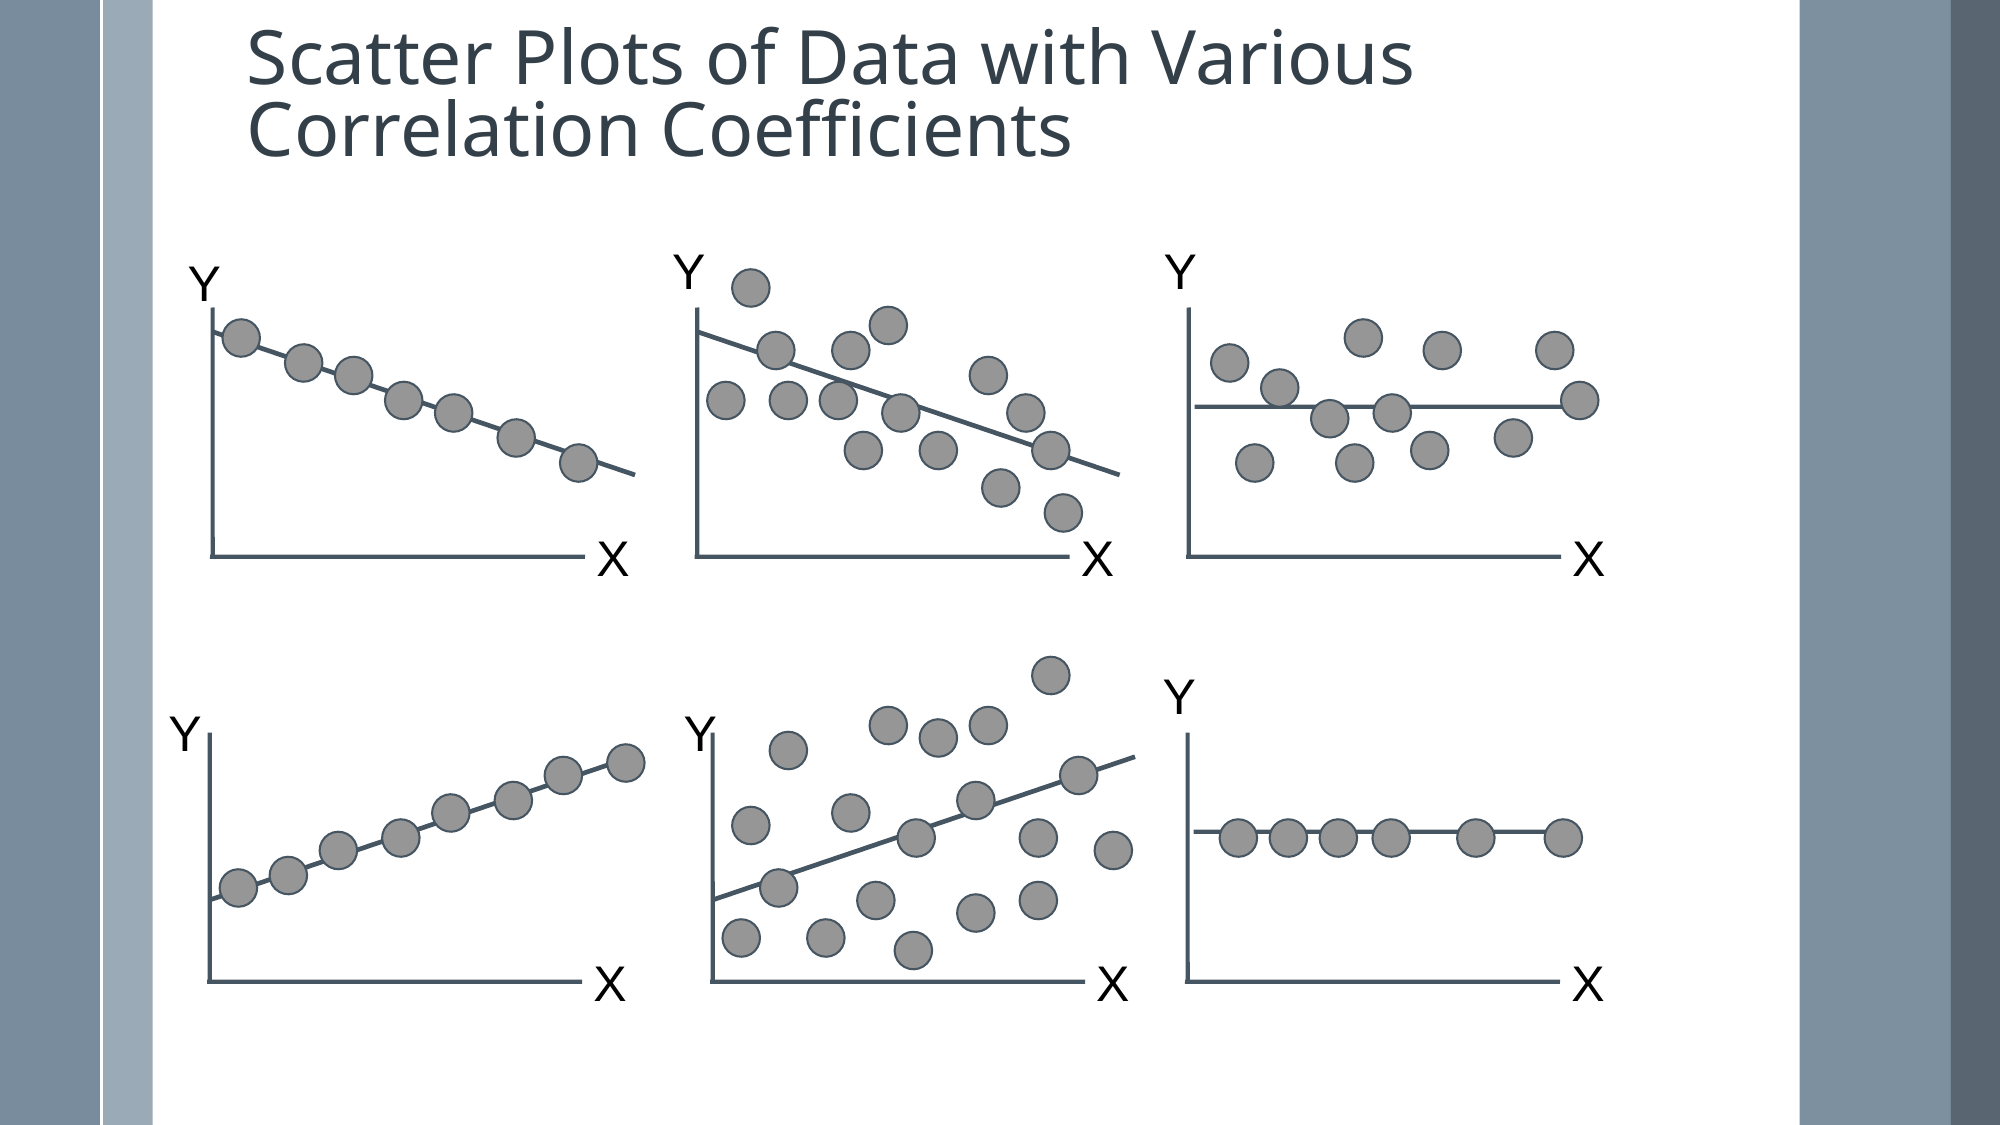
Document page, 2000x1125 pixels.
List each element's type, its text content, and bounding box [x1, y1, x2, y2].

text_box [1219, 819, 1258, 857]
text_box [957, 894, 995, 932]
text_box [882, 394, 920, 432]
text_box [432, 794, 470, 832]
text_box [1372, 819, 1410, 857]
text_box [897, 819, 935, 857]
text_box [222, 319, 260, 357]
text_box [707, 381, 745, 420]
text_box [1423, 331, 1462, 370]
text_box [832, 331, 870, 370]
text_box Y [172, 244, 236, 319]
text_box [1261, 369, 1299, 407]
text_box Y [1148, 231, 1212, 307]
text_box [1007, 394, 1045, 432]
text_box [1019, 881, 1058, 920]
text_box [982, 469, 1020, 507]
text_box X [578, 944, 642, 1019]
text_box [1210, 344, 1249, 382]
text_box [1032, 431, 1070, 470]
text_box [544, 756, 583, 795]
text_box [284, 344, 323, 382]
text_box [819, 381, 858, 420]
text_box [1536, 331, 1574, 370]
text_box [434, 394, 473, 432]
text_box [1411, 431, 1449, 470]
text_box Y [657, 231, 721, 307]
text_box [832, 794, 870, 832]
text_box [219, 869, 258, 907]
text_box [1494, 419, 1533, 457]
text_box [869, 706, 908, 745]
text_box [1094, 831, 1133, 870]
text_box [722, 919, 760, 957]
text_box X [1556, 944, 1620, 1019]
text_box X [1066, 519, 1129, 594]
text_box [1032, 656, 1070, 695]
text_box [334, 356, 373, 395]
text_box Y [1147, 656, 1211, 732]
text_box [319, 831, 358, 870]
text_box [1344, 319, 1383, 357]
text_box [1059, 756, 1098, 795]
text_box [607, 744, 645, 782]
text_box Y [668, 694, 732, 769]
text_box [1457, 819, 1495, 857]
text_box [919, 719, 958, 757]
text_box X [1557, 519, 1621, 594]
text_box [857, 881, 895, 920]
text_box [1269, 819, 1308, 857]
text_box [757, 331, 795, 370]
text_box [969, 356, 1008, 395]
text_box [769, 731, 808, 770]
text_box [894, 931, 933, 970]
text_box [732, 806, 770, 845]
text_box [497, 419, 535, 457]
text_box [1336, 444, 1374, 482]
text_box [1311, 399, 1349, 438]
text_box [1561, 381, 1599, 420]
text_box Scatter Plots of Data with Various Correlation Coefficients [232, 19, 1611, 207]
text_box [559, 444, 598, 482]
text_box X [1081, 944, 1145, 1019]
text_box [1319, 819, 1358, 857]
text_box [732, 269, 770, 307]
text_box [969, 706, 1008, 745]
text_box [844, 431, 883, 470]
text_box Y [153, 694, 217, 769]
text_box [1373, 394, 1412, 432]
text_box [384, 381, 423, 420]
text_box [957, 781, 995, 820]
text_box [1019, 819, 1058, 857]
text_box [869, 306, 908, 345]
text_box [494, 781, 533, 820]
text_box [1236, 444, 1274, 482]
text_box [807, 919, 845, 957]
text_box [769, 381, 808, 420]
text_box [269, 856, 308, 895]
text_box [919, 431, 958, 470]
text_box X [581, 519, 645, 594]
text_box [1544, 819, 1583, 857]
text_box [1044, 494, 1083, 532]
text_box [759, 869, 798, 907]
text_box [382, 819, 420, 857]
